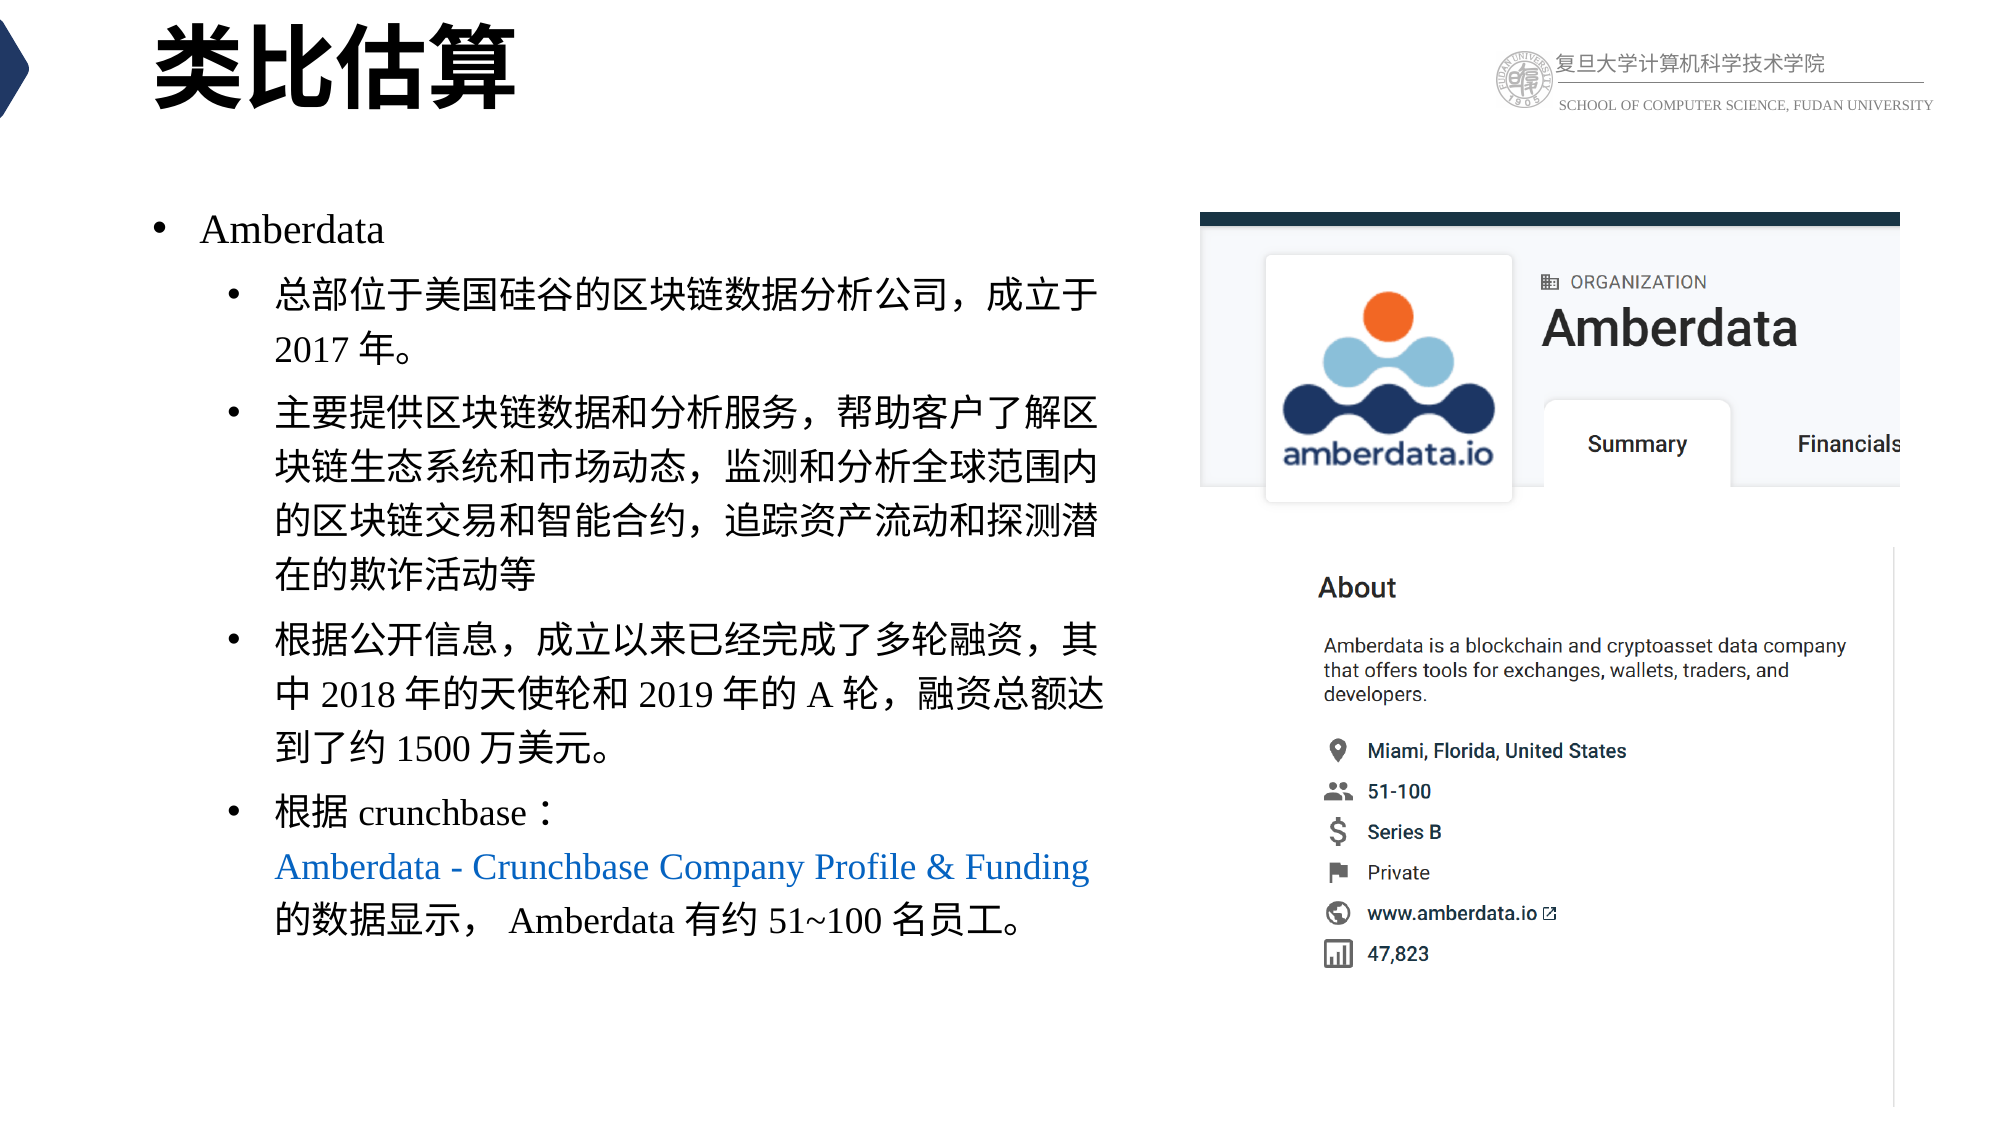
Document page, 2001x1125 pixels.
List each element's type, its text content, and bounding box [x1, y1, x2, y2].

picture [1200, 212, 1901, 1107]
list Amberdata 总部位于美国硅谷的区块链数据分析公司，成立于2017年。 主要提供区块链数据和分析服务，帮助客户了解区块链生态系统和市场动态，监测和分析全球范围内的区块链交易和智能合约，追踪资产流动和探测潜在的欺诈活动等 根据公开信息，成立以来已经完成了多轮融资，其中2018年的天使轮和2019年的A轮，融资总额达到了约1500万美元。 根据crunchbase：Amberdata - Crunchbase Company Profile & Funding 的数据显示，Amberdata有约51~100名员工。 [137, 184, 1149, 1014]
title 类比估算 [137, 0, 1863, 144]
